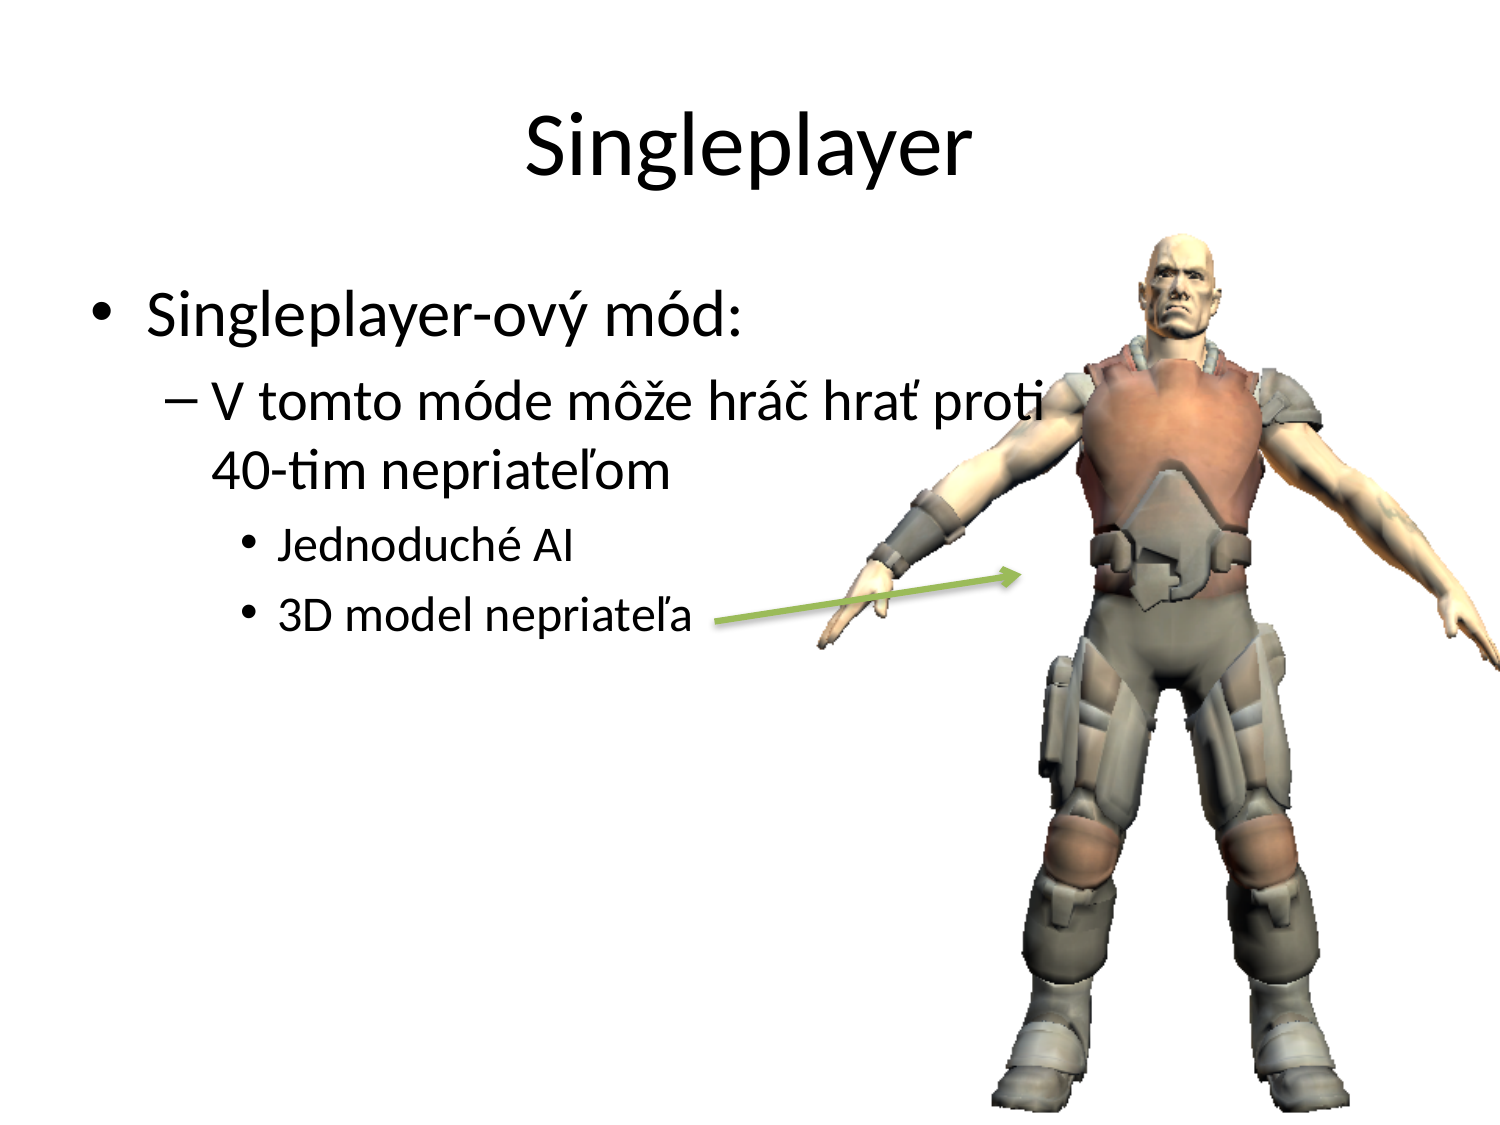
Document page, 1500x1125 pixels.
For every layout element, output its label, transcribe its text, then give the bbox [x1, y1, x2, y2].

picture [808, 226, 1500, 1125]
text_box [714, 573, 1022, 622]
title Singleplayer [75, 45, 1425, 233]
list Singleplayer-ový mód: V tomto móde môže hráč hrať proti 40-tim nepriateľom Jednoduché AI 3D model nepriateľa [75, 262, 803, 1005]
